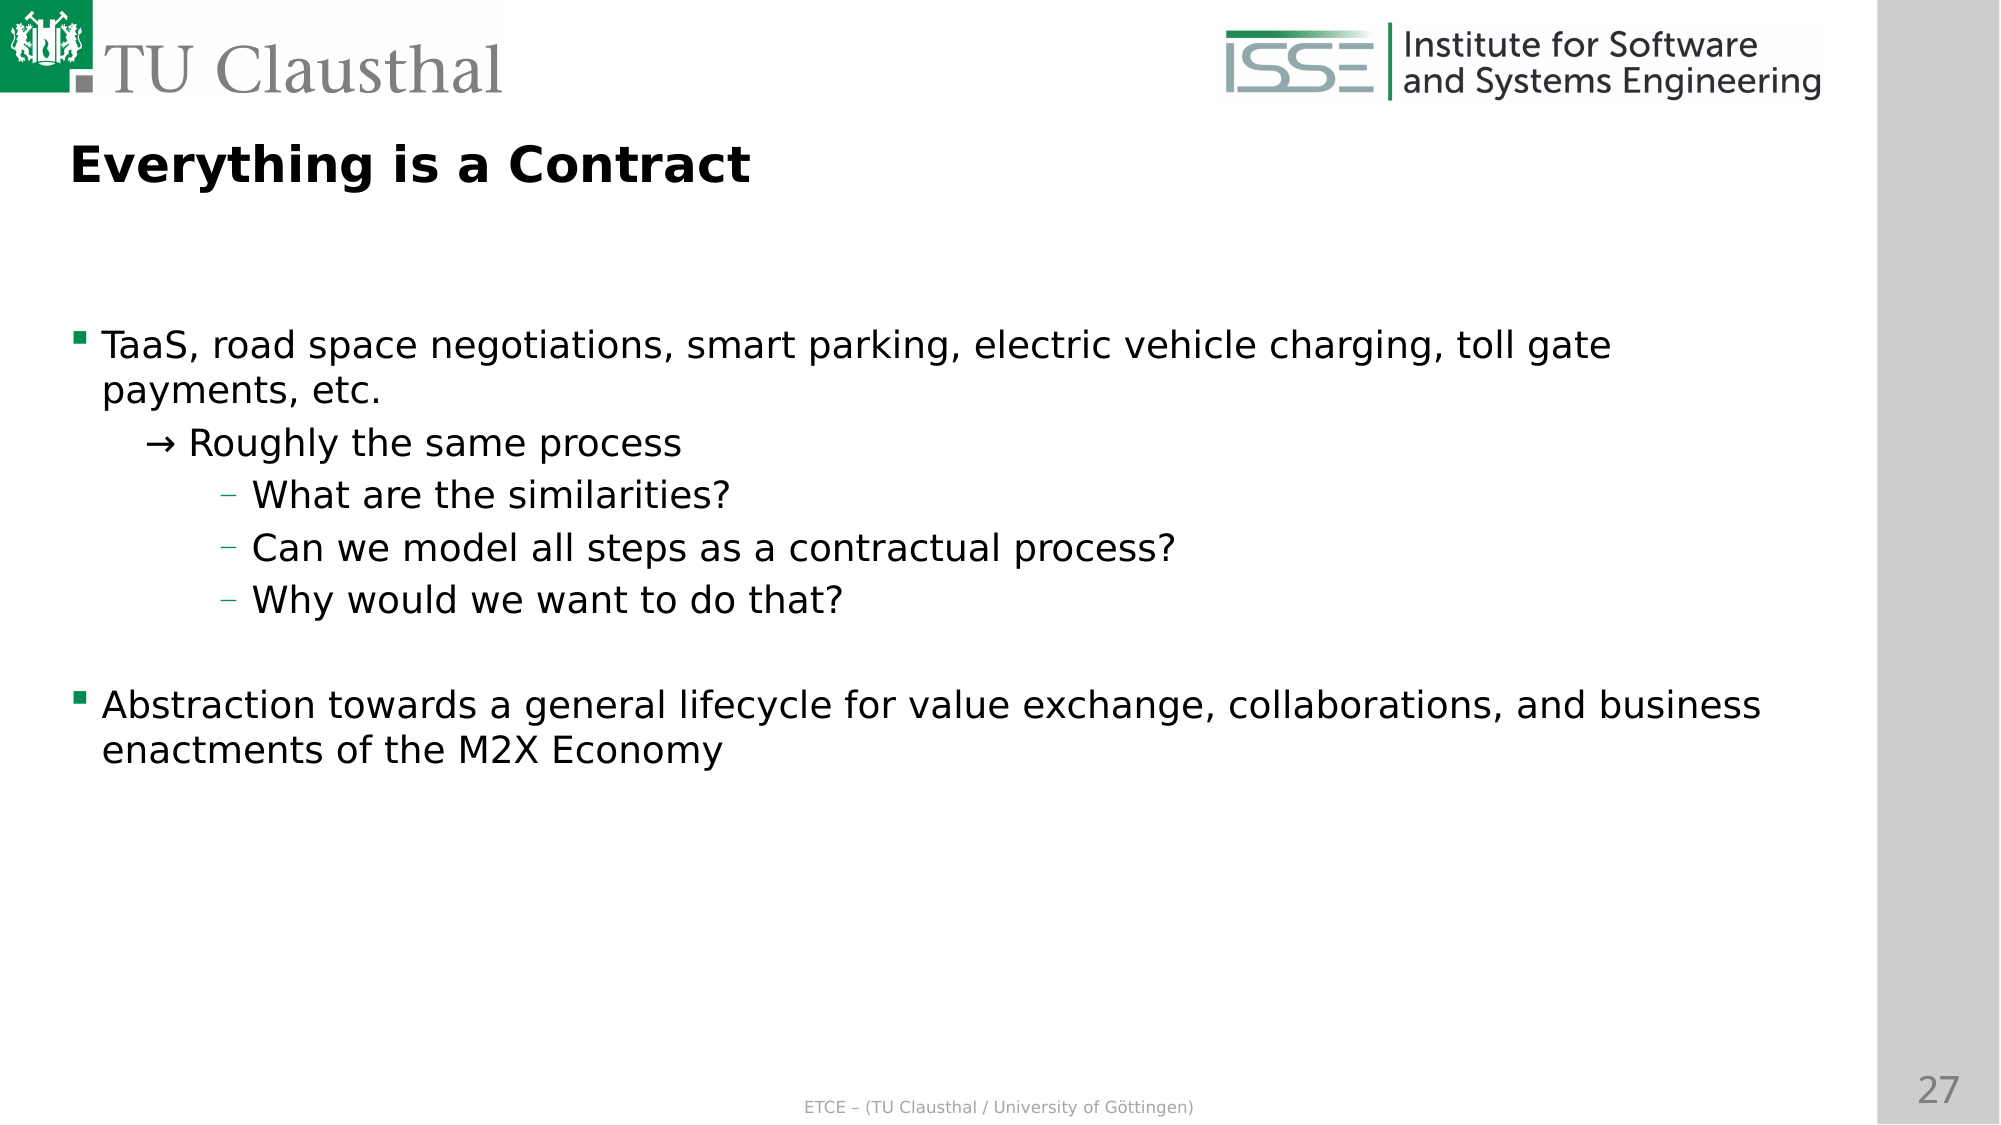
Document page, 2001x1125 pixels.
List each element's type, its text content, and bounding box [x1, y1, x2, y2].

picture [1218, 22, 1826, 107]
text_box TaaS, road space negotiations, smart parking, electric vehicle charging, toll gate payments, etc. → Roughly the same process What are the similarities? Can we model all steps as a contractual process? Why would we want to do that? Abstraction towards a general lifecycle for value exchange, collaborations, and business enactments of the M2X Economy → We stipulate that all M2X-related interactions, transactions, collaborations, and further enactments can be governed and represented using a blockchain-based smart contract. [54, 208, 1819, 1035]
picture [0, 0, 502, 93]
text_box Everything is a Contract [54, 125, 1819, 208]
